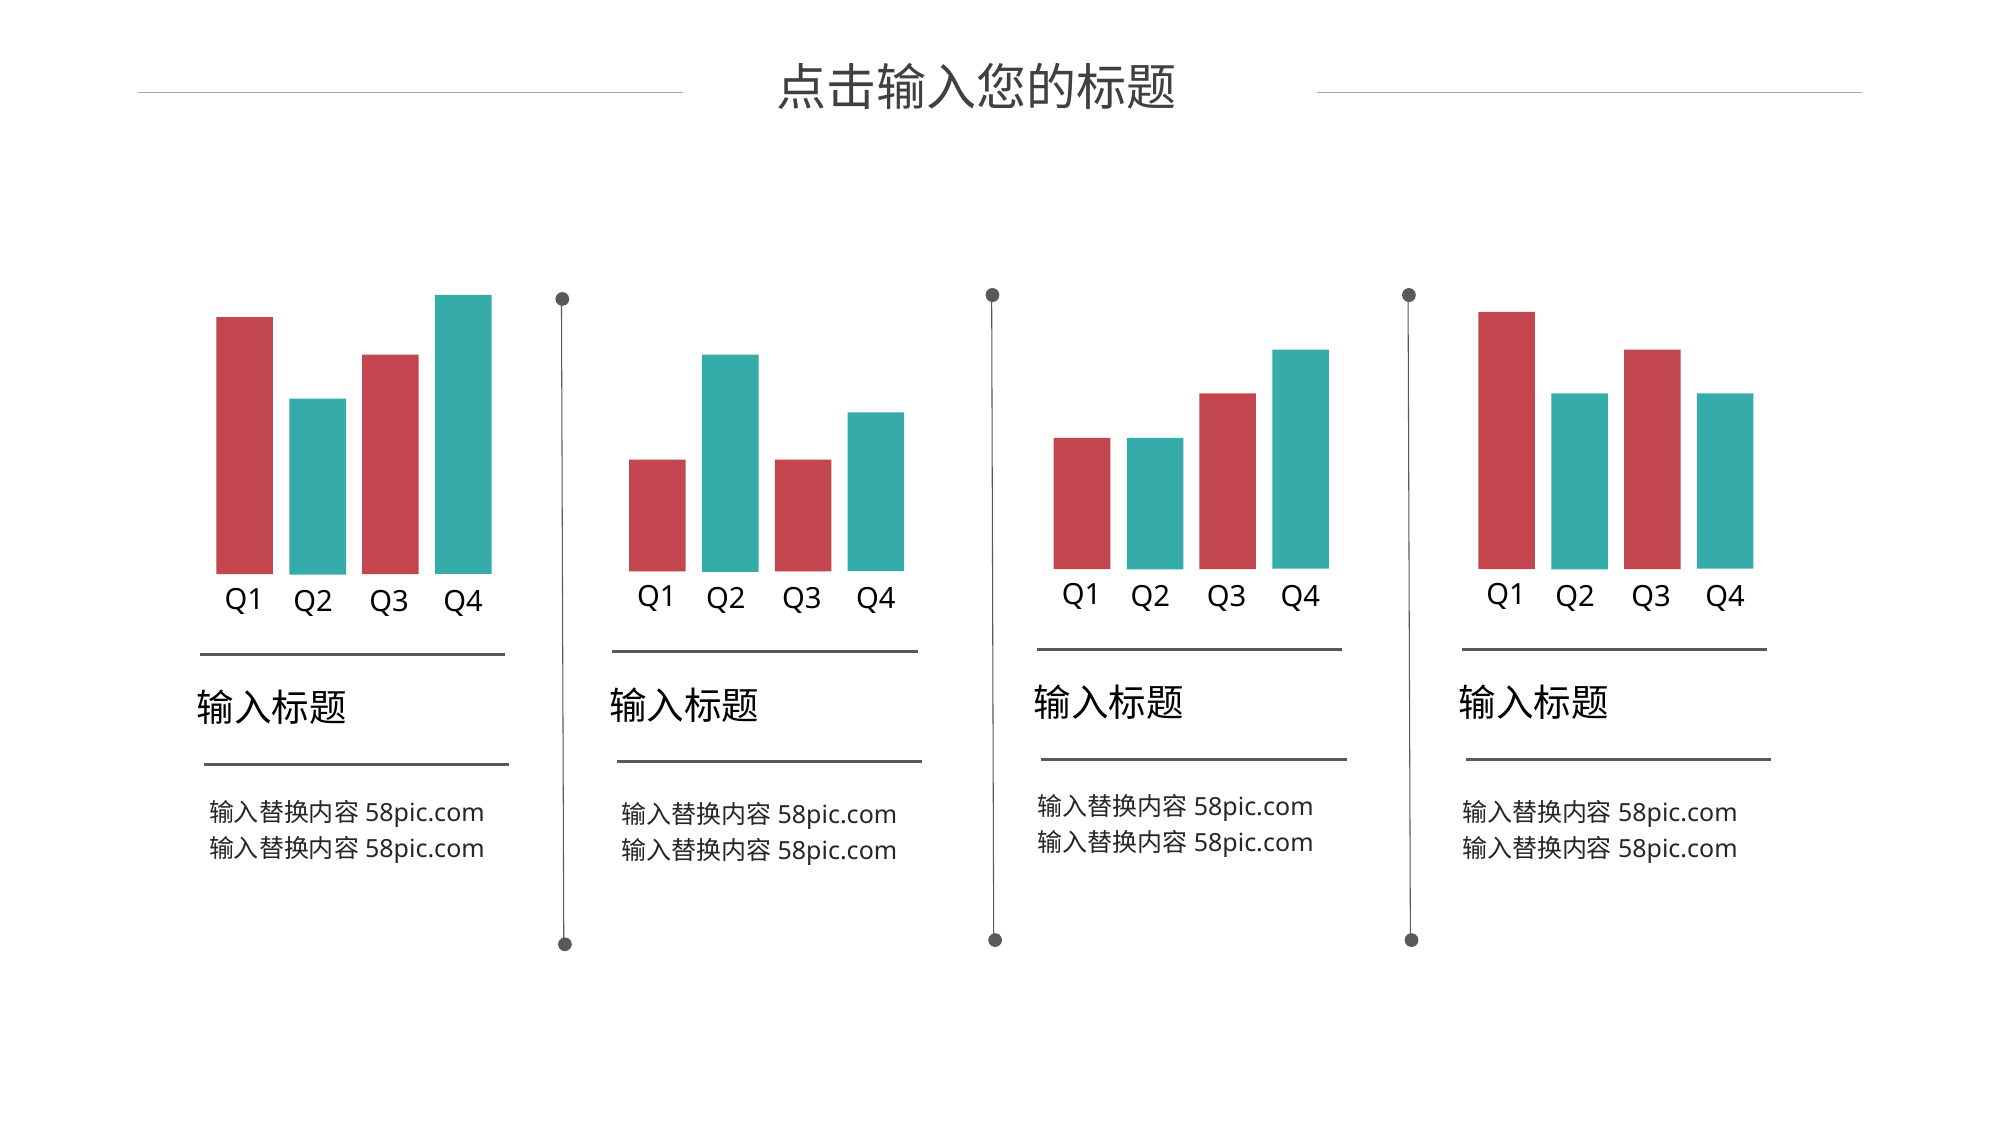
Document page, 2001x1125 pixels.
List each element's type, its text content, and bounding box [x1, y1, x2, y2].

text_box 输入替换内容58pic.com输入替换内容58pic.com [194, 783, 521, 870]
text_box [1403, 288, 1418, 947]
text_box [434, 294, 493, 574]
text_box 输入替换内容58pic.com输入替换内容58pic.com [606, 785, 934, 872]
text_box 输入替换内容58pic.com输入替换内容58pic.com [1023, 777, 1350, 864]
text_box Q1 [1471, 567, 1567, 618]
text_box [1696, 392, 1754, 569]
text_box 输入标题 [594, 674, 774, 735]
text_box [847, 411, 905, 571]
text_box 点击输入您的标题 [669, 55, 1284, 92]
text_box [701, 354, 760, 571]
text_box 输入替换内容58pic.com输入替换内容58pic.com [1447, 783, 1774, 870]
text_box Q2 [691, 571, 767, 622]
text_box Q4 [1690, 569, 1786, 620]
text_box Q4 [1265, 569, 1361, 620]
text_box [556, 292, 571, 951]
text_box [986, 288, 1002, 947]
text_box 输入标题 [1019, 672, 1199, 732]
text_box Q4 [428, 574, 524, 625]
text_box Q3 [354, 574, 428, 625]
text_box [628, 459, 687, 569]
text_box [1271, 349, 1330, 569]
text_box [361, 354, 420, 574]
text_box [215, 316, 274, 572]
text_box [1550, 392, 1609, 569]
text_box Q2 [1115, 569, 1192, 620]
text_box [1126, 437, 1184, 569]
text_box [1198, 392, 1257, 569]
text_box 点击输入您的标题 [669, 93, 1284, 116]
text_box Q4 [841, 571, 936, 622]
text_box Q3 [767, 571, 841, 622]
text_box [1053, 437, 1111, 567]
text_box 输入标题 [1443, 672, 1624, 732]
text_box Q2 [1540, 569, 1616, 620]
text_box Q1 [209, 572, 305, 623]
text_box [288, 398, 347, 574]
text_box 输入标题 [182, 677, 362, 737]
text_box [1623, 349, 1682, 569]
text_box Q3 [1192, 569, 1265, 620]
text_box [1477, 311, 1536, 567]
text_box Q2 [278, 574, 354, 625]
text_box Q1 [622, 569, 718, 620]
text_box Q1 [1047, 567, 1142, 618]
text_box Q3 [1616, 569, 1690, 620]
text_box [774, 459, 832, 571]
